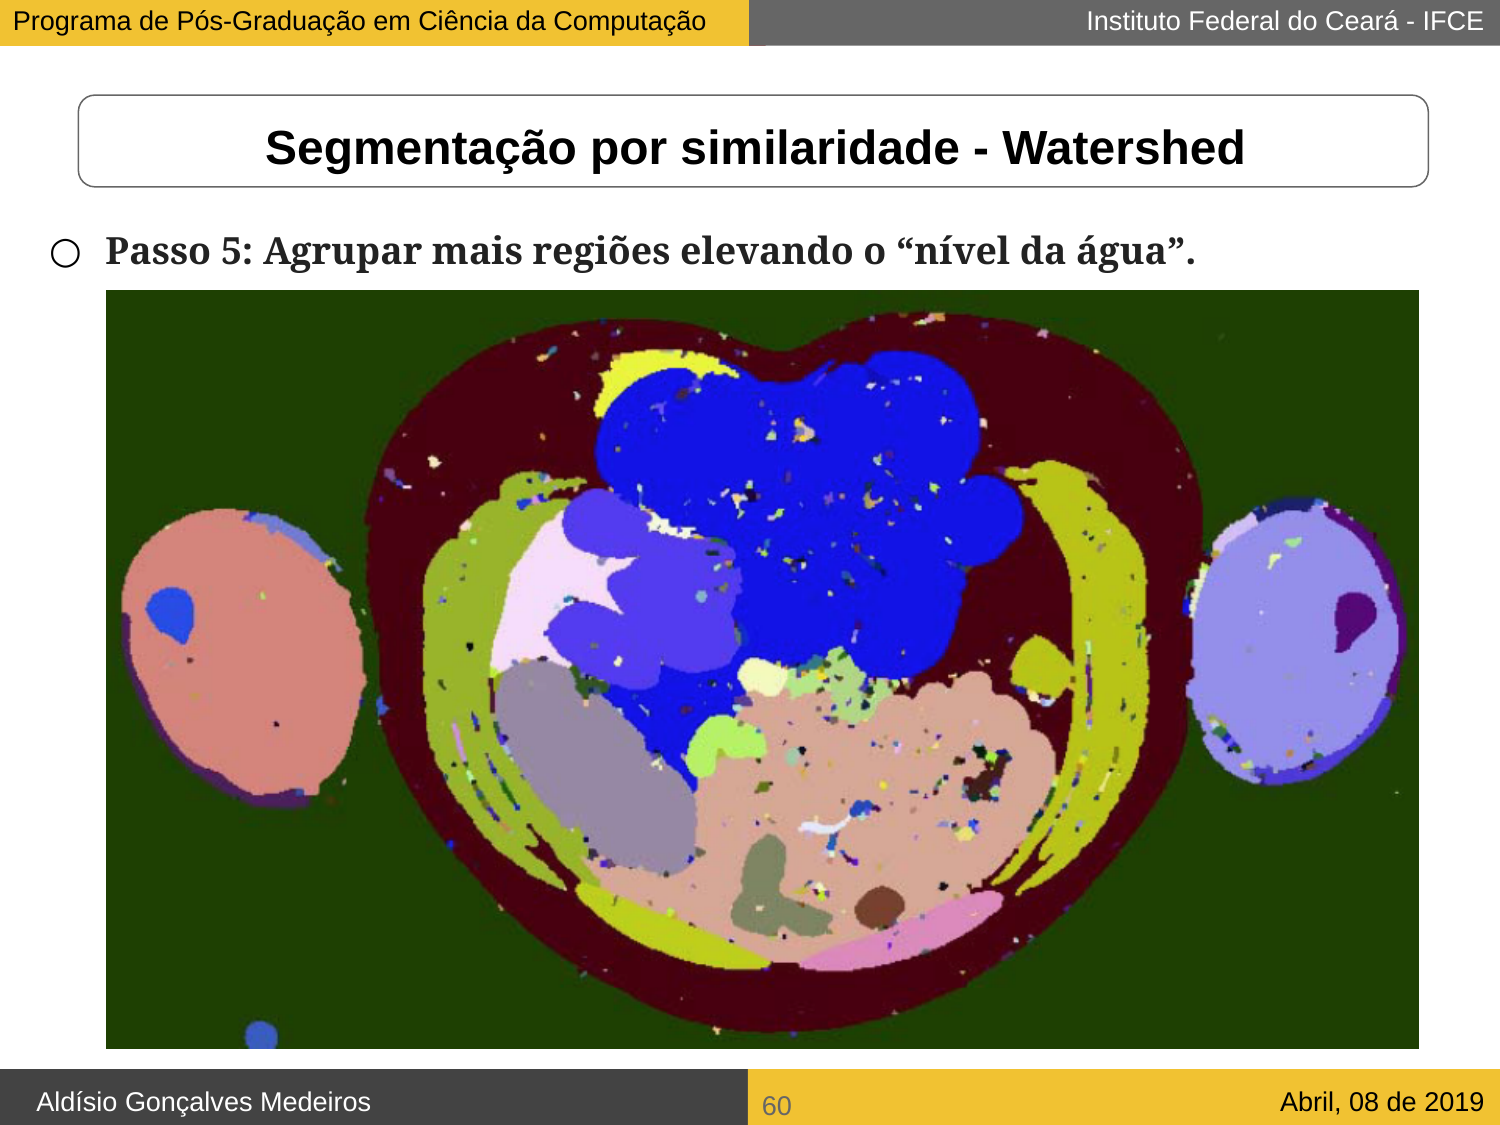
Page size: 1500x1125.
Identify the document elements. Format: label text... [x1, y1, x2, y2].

picture [105, 290, 1419, 1049]
title Segmentação por similaridade - Watershed [88, 99, 1424, 192]
slide_number ‹#› [731, 1061, 822, 1125]
list Passo 5: Agrupar mais regiões elevando o “nível da água”. [15, 204, 1424, 820]
